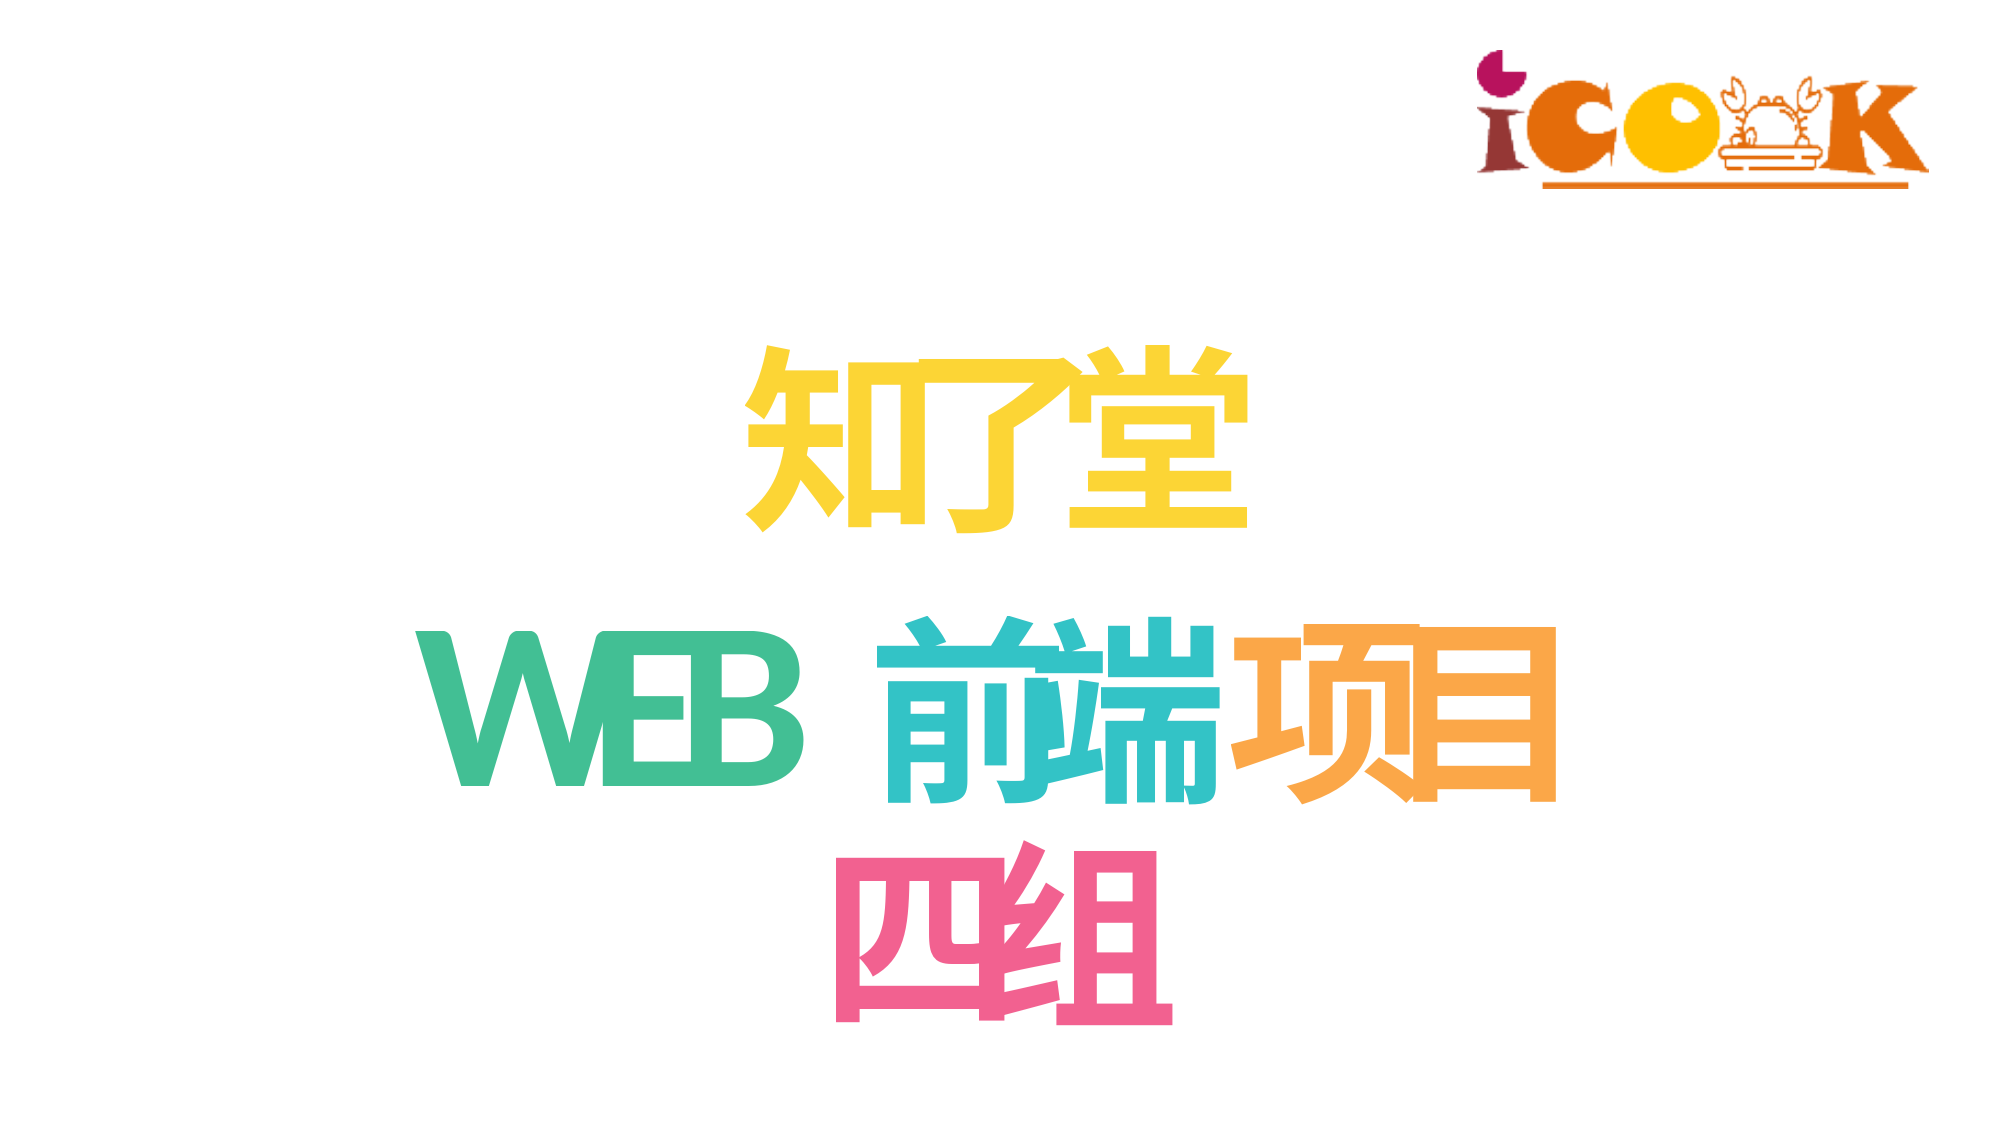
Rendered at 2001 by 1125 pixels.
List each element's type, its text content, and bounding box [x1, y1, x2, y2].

list 知了堂 WE B前端项目四组 [323, 335, 1677, 852]
picture [1477, 50, 1929, 189]
list [618, 867, 1382, 918]
